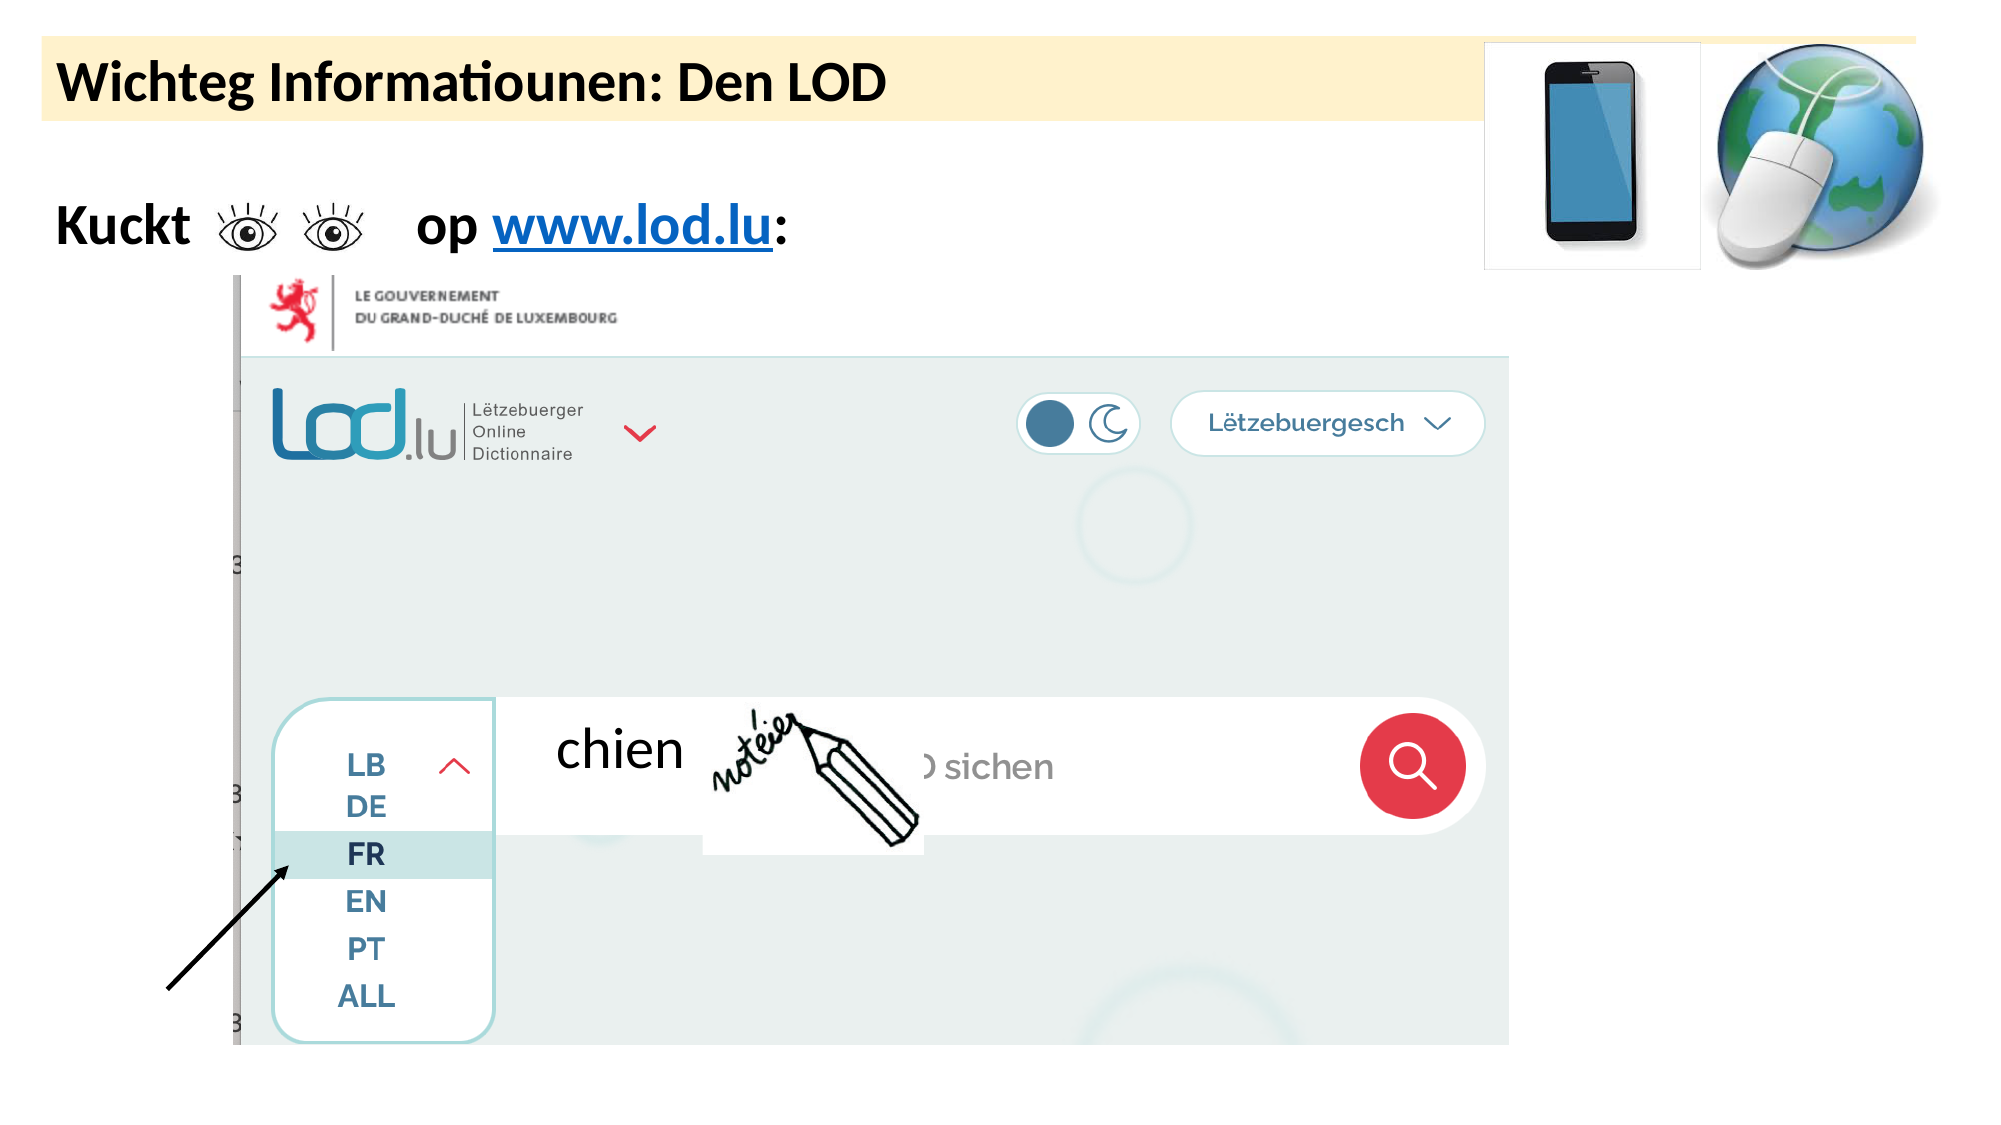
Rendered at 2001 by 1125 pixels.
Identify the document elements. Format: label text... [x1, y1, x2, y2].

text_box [167, 865, 289, 990]
picture [201, 186, 377, 274]
list Kuckt op www.lod.lu: [41, 186, 1767, 901]
picture [1484, 42, 1942, 270]
text_box Wichteg Informatiounen: Den LOD [41, 36, 1917, 121]
picture [233, 275, 1509, 1045]
